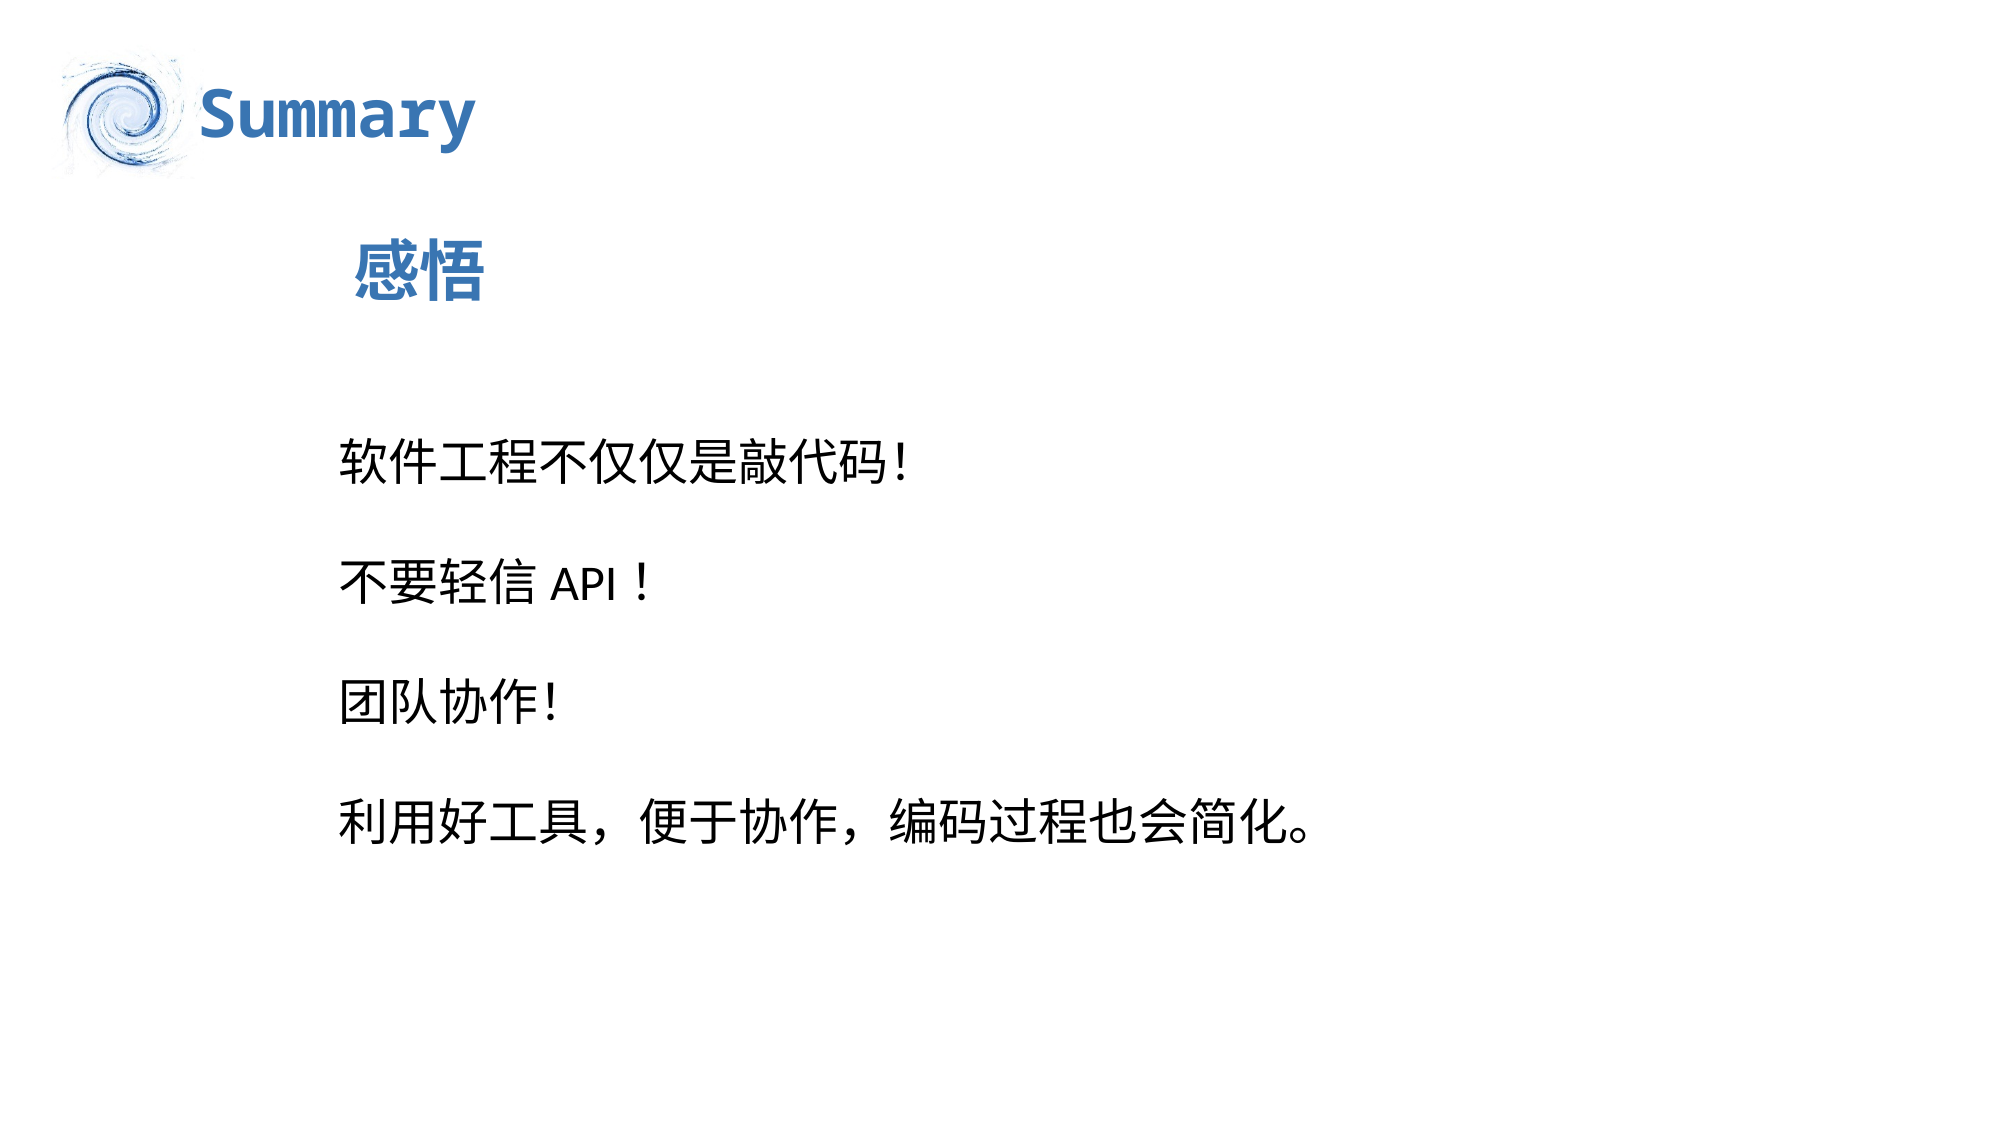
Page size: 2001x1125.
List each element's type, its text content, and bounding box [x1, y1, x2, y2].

text_box Summary [204, 63, 493, 159]
text_box 感悟 [338, 221, 502, 317]
text_box 软件工程不仅仅是敲代码！ 不要轻信API！ 团队协作！ 利用好工具，便于协作，编码过程也会简化。 [323, 423, 1354, 858]
picture [51, 44, 204, 179]
